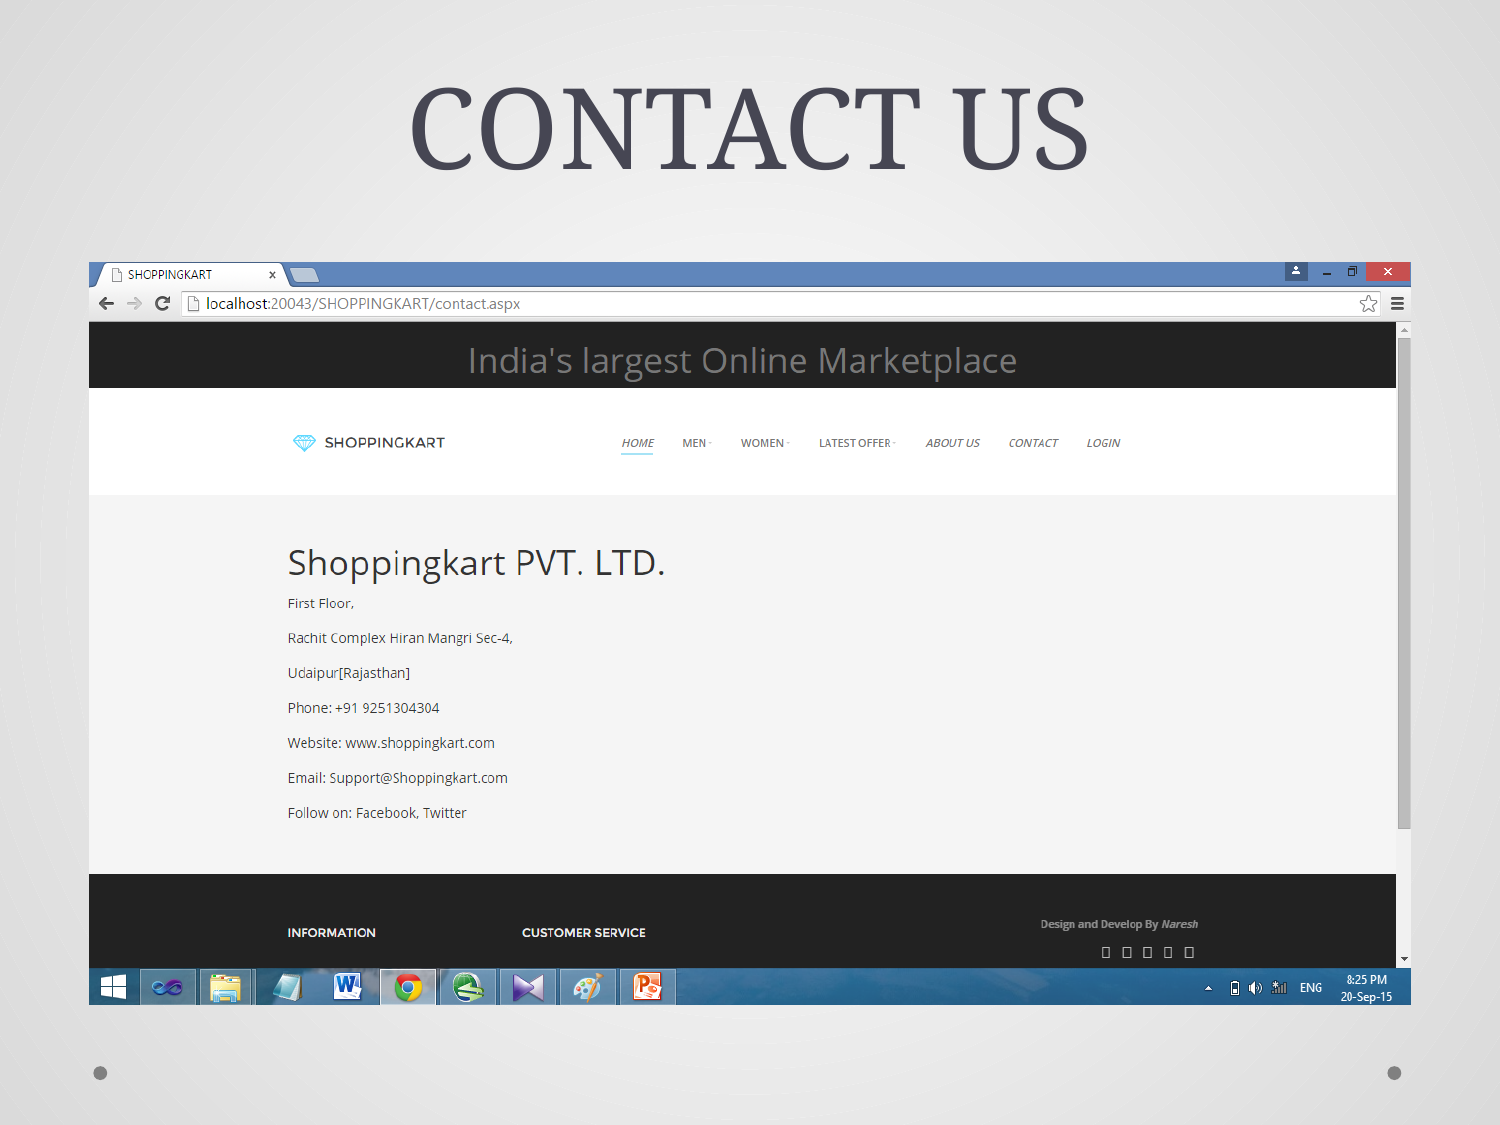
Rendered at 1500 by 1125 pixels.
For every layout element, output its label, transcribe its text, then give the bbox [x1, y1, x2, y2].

title CONTACT US [75, 0, 1425, 263]
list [89, 262, 1411, 1006]
